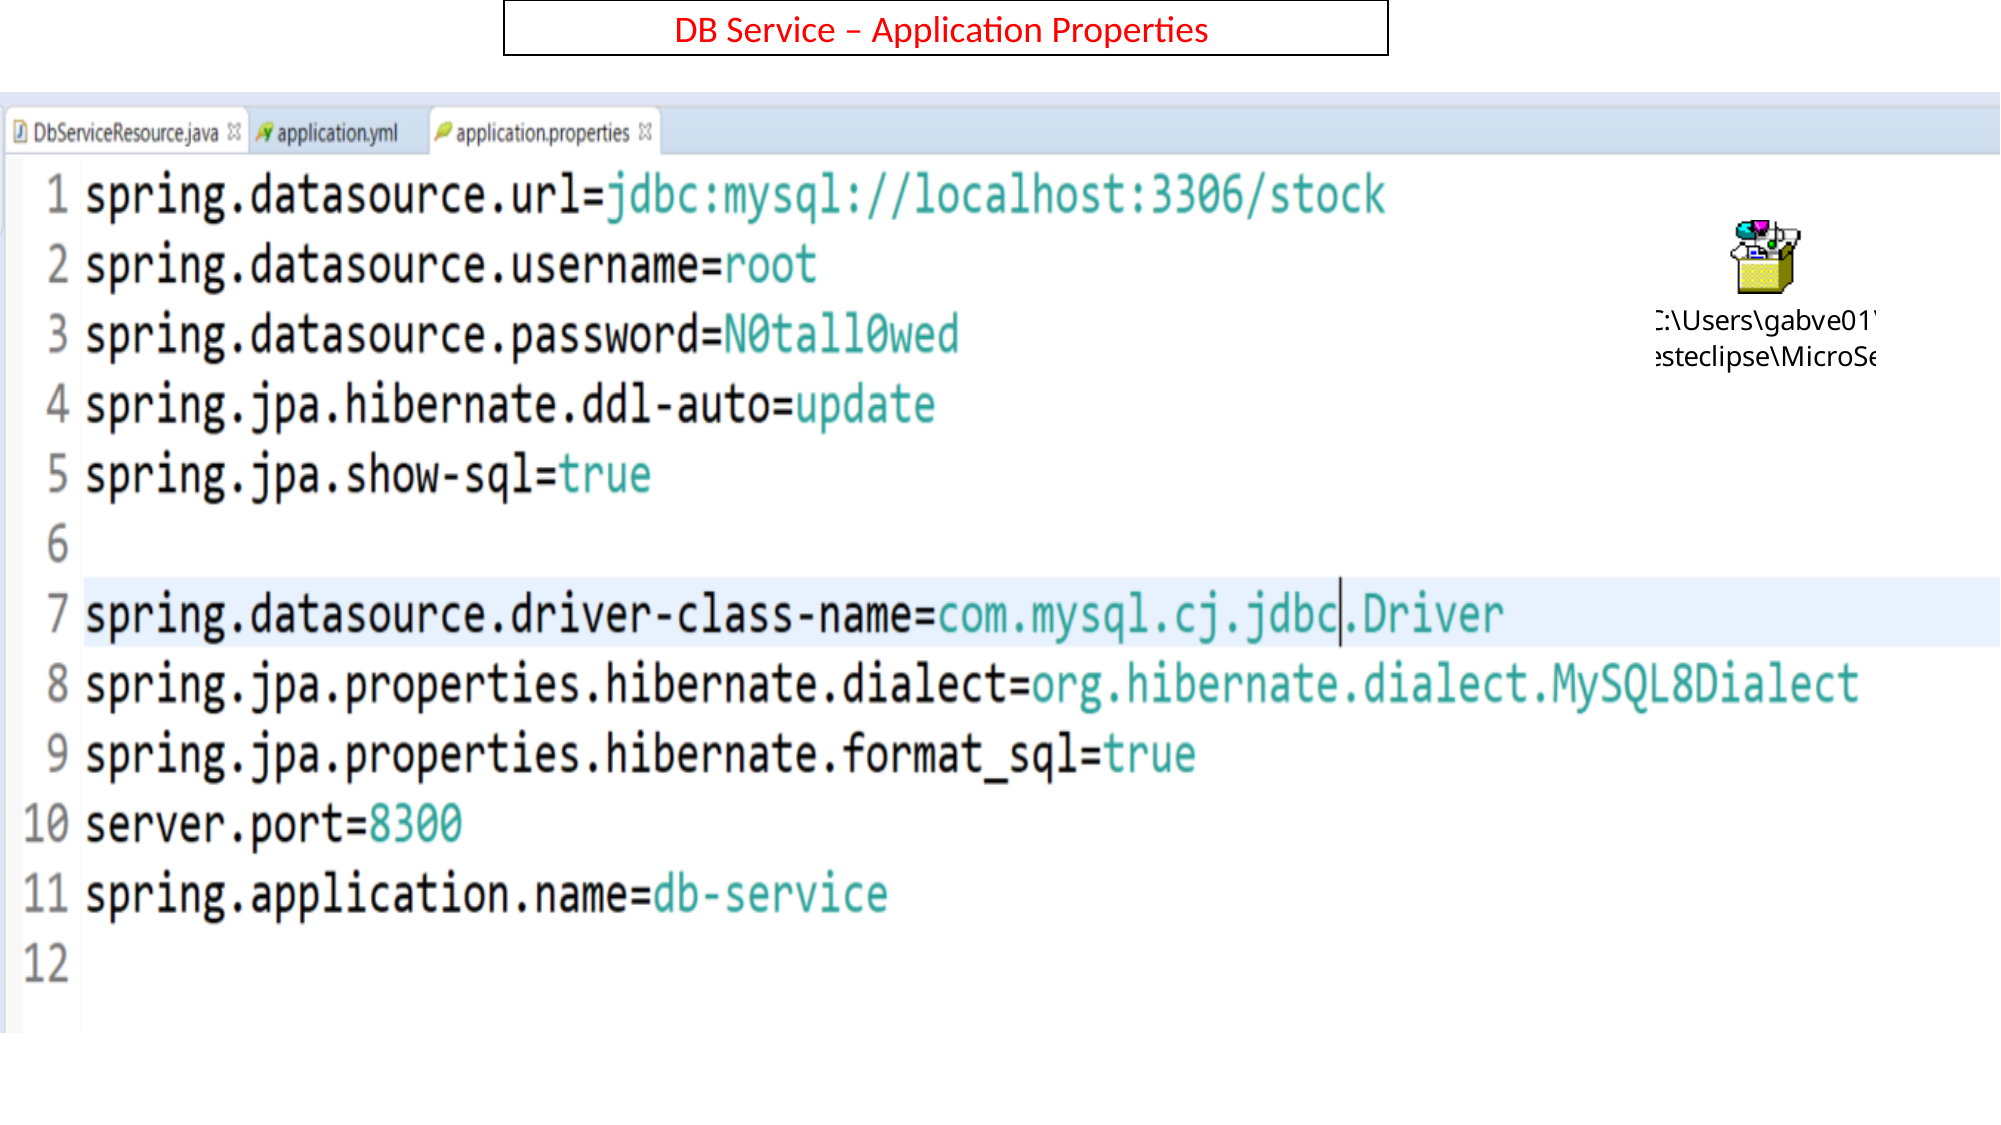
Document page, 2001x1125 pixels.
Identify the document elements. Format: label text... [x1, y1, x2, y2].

text_box DB Service – Application Properties [503, 0, 1389, 56]
picture [0, 92, 2000, 1033]
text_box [1656, 220, 1876, 411]
